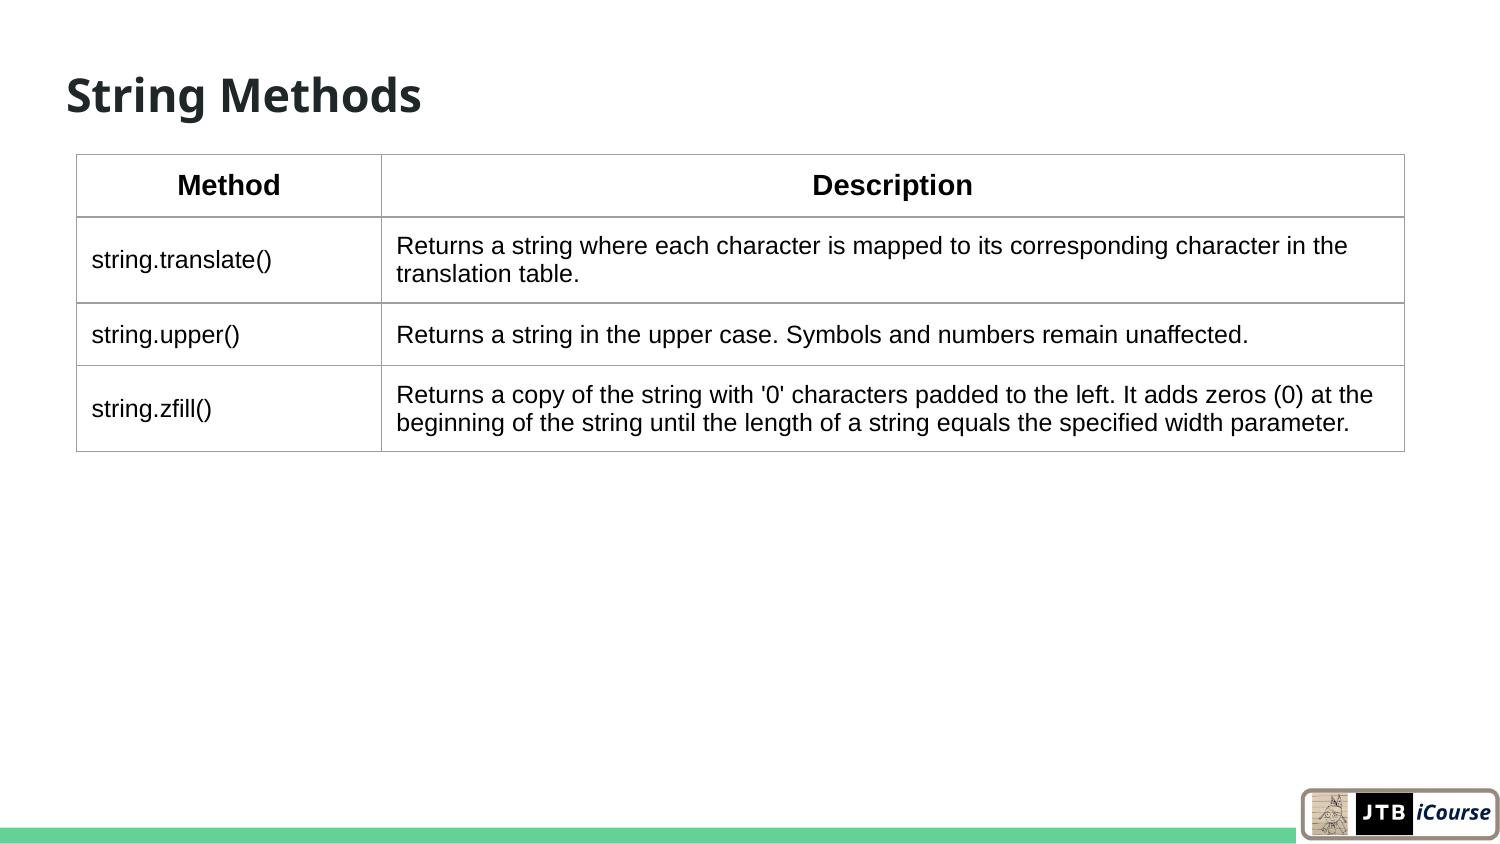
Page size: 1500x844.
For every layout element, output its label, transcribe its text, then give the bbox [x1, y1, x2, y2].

table_header Method [77, 155, 381, 216]
table_cell Returns a string where each character is mapped to its corresponding character in the translation table. [382, 218, 1404, 302]
table_cell string.zfill() [77, 366, 381, 451]
table_header Description [382, 155, 1404, 216]
picture [1296, 782, 1500, 844]
table_cell string.upper() [77, 304, 381, 365]
table_cell string.translate() [77, 218, 381, 302]
title String Methods [51, 48, 1449, 142]
table_cell Returns a string in the upper case. Symbols and numbers remain unaffected. [382, 304, 1404, 365]
table_cell Returns a copy of the string with '0' characters padded to the left. It adds zeros (0) at the beginning of the string until the length of a string equals the specified width parameter. [382, 366, 1404, 451]
